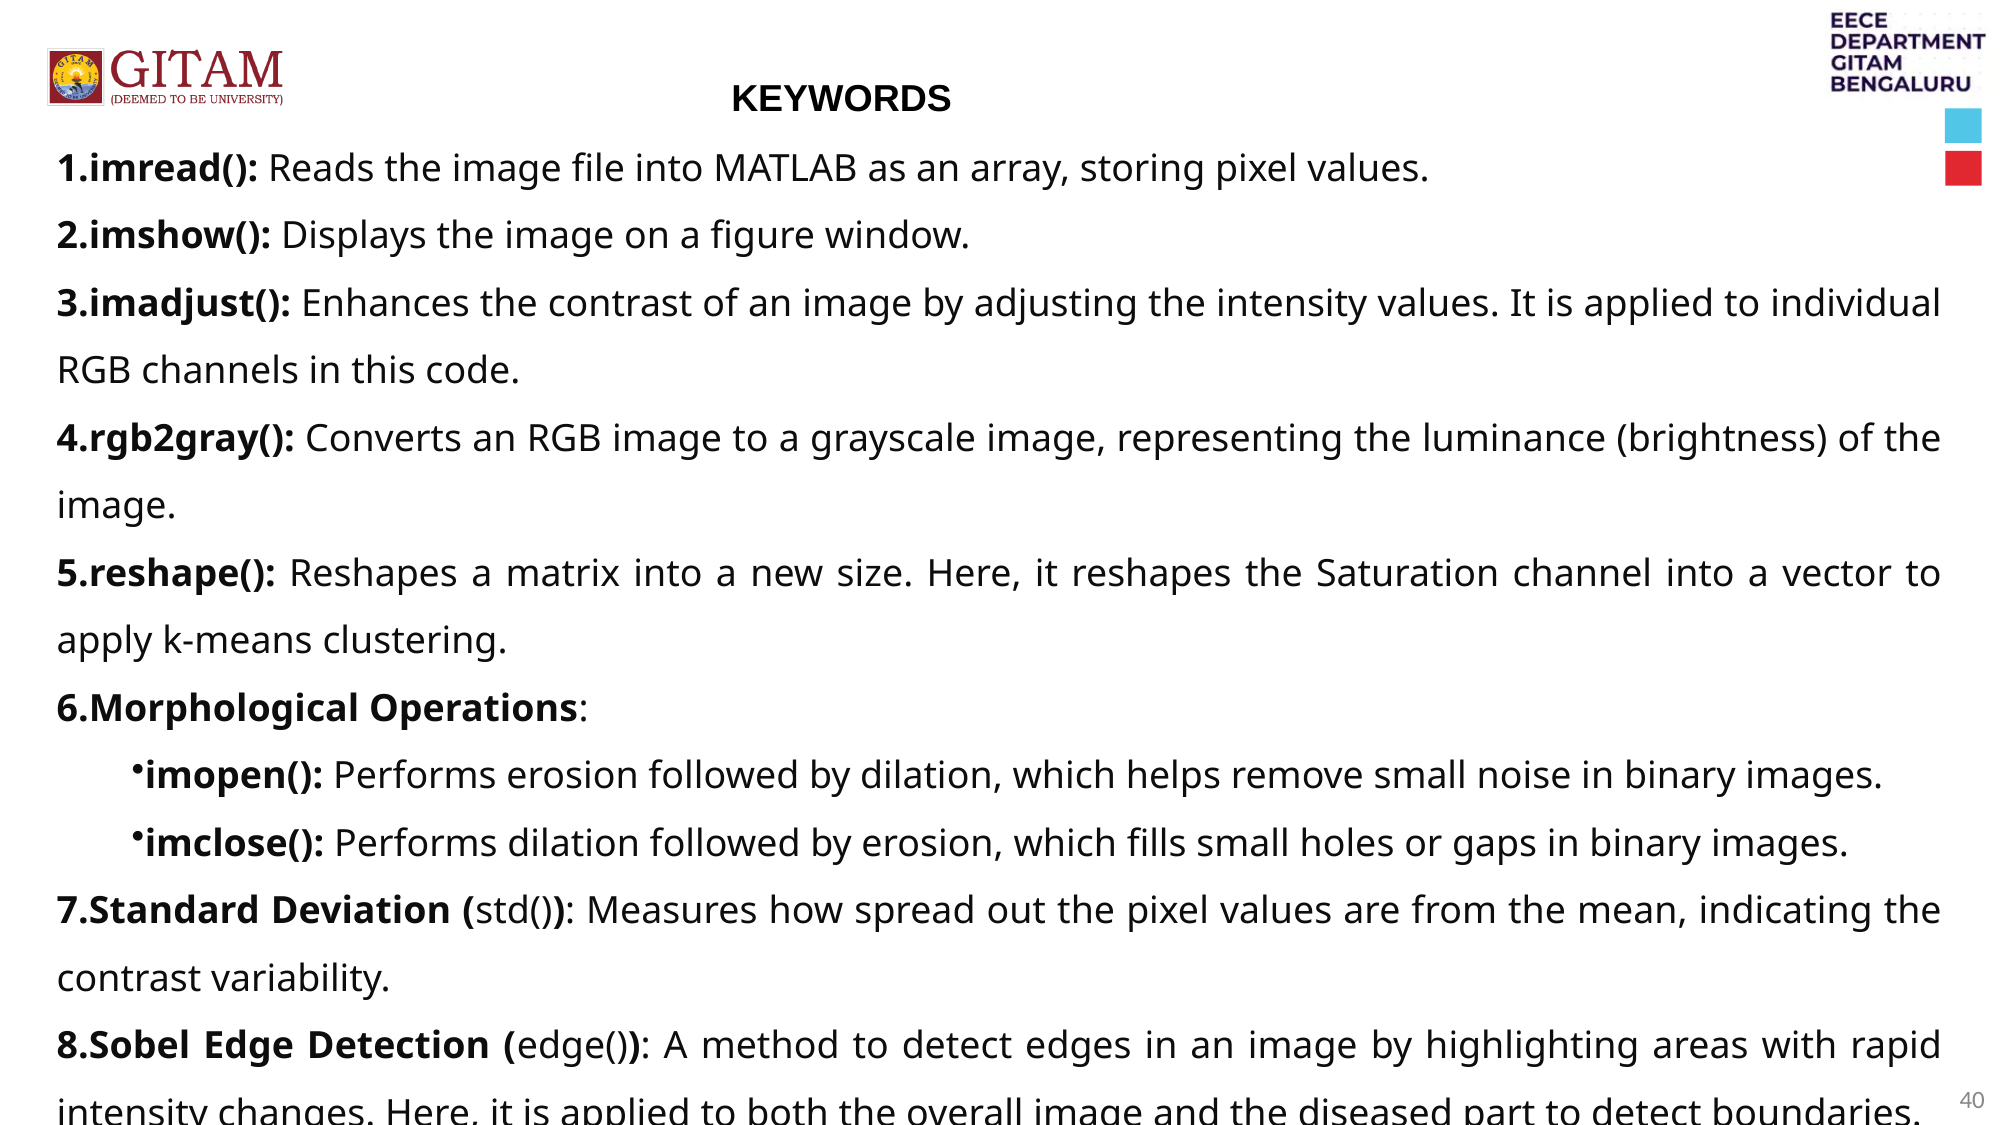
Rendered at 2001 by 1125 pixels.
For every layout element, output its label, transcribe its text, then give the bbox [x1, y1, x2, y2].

slide_number 40 [1959, 1068, 2000, 1125]
picture [43, 42, 290, 112]
text_box KEYWORDS [716, 66, 1049, 113]
text_box imread(): Reads the image file into MATLAB as an array, storing pixel values. imshow(): Displays the image on a figure window. imadjust(): Enhances the contrast of an image by adjusting the intensity values. It is applied to individual RGB channels in this code. rgb2gray(): Converts an RGB image to a grayscale image, representing the luminance (brightness) of the image. reshape(): Reshapes a matrix into a new size. Here, it reshapes the Saturation channel into a vector to apply k-means clustering. 6.Morphological Operations: imopen(): Performs erosion followed by dilation, which helps remove small noise in binary images. imclose(): Performs dilation followed by erosion, which fills small holes or gaps in binary images. 7.Standard Deviation (std()): Measures how spread out the pixel values are from the mean, indicating the contrast variability. 8.Sobel Edge Detection (edge()): A method to detect edges in an image by highlighting areas with rapid intensity changes. Here, it is applied to both the overall image and the diseased part to detect boundaries. [41, 113, 1959, 1125]
picture [1824, 1, 2000, 101]
